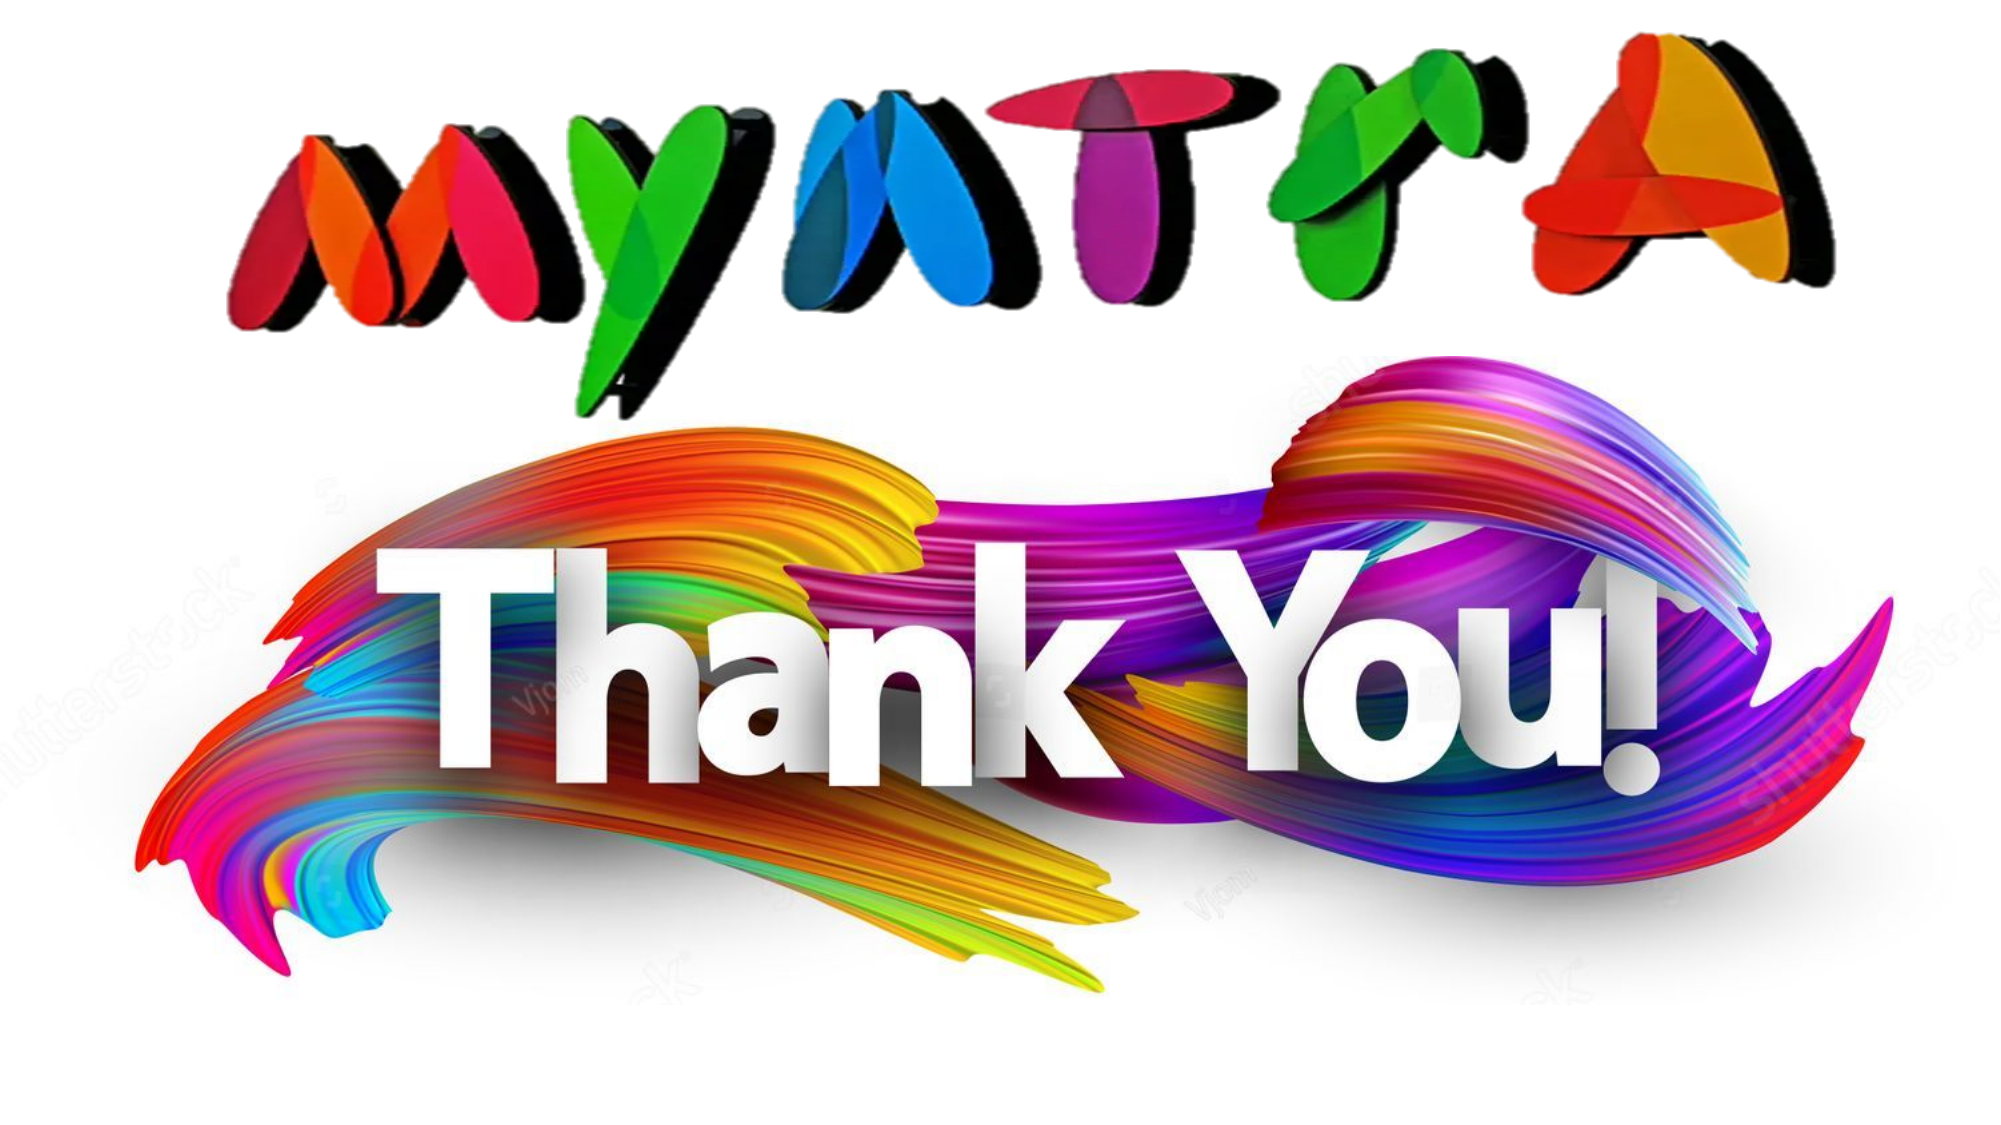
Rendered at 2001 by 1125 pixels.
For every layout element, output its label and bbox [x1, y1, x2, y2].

picture [0, 0, 2000, 1005]
